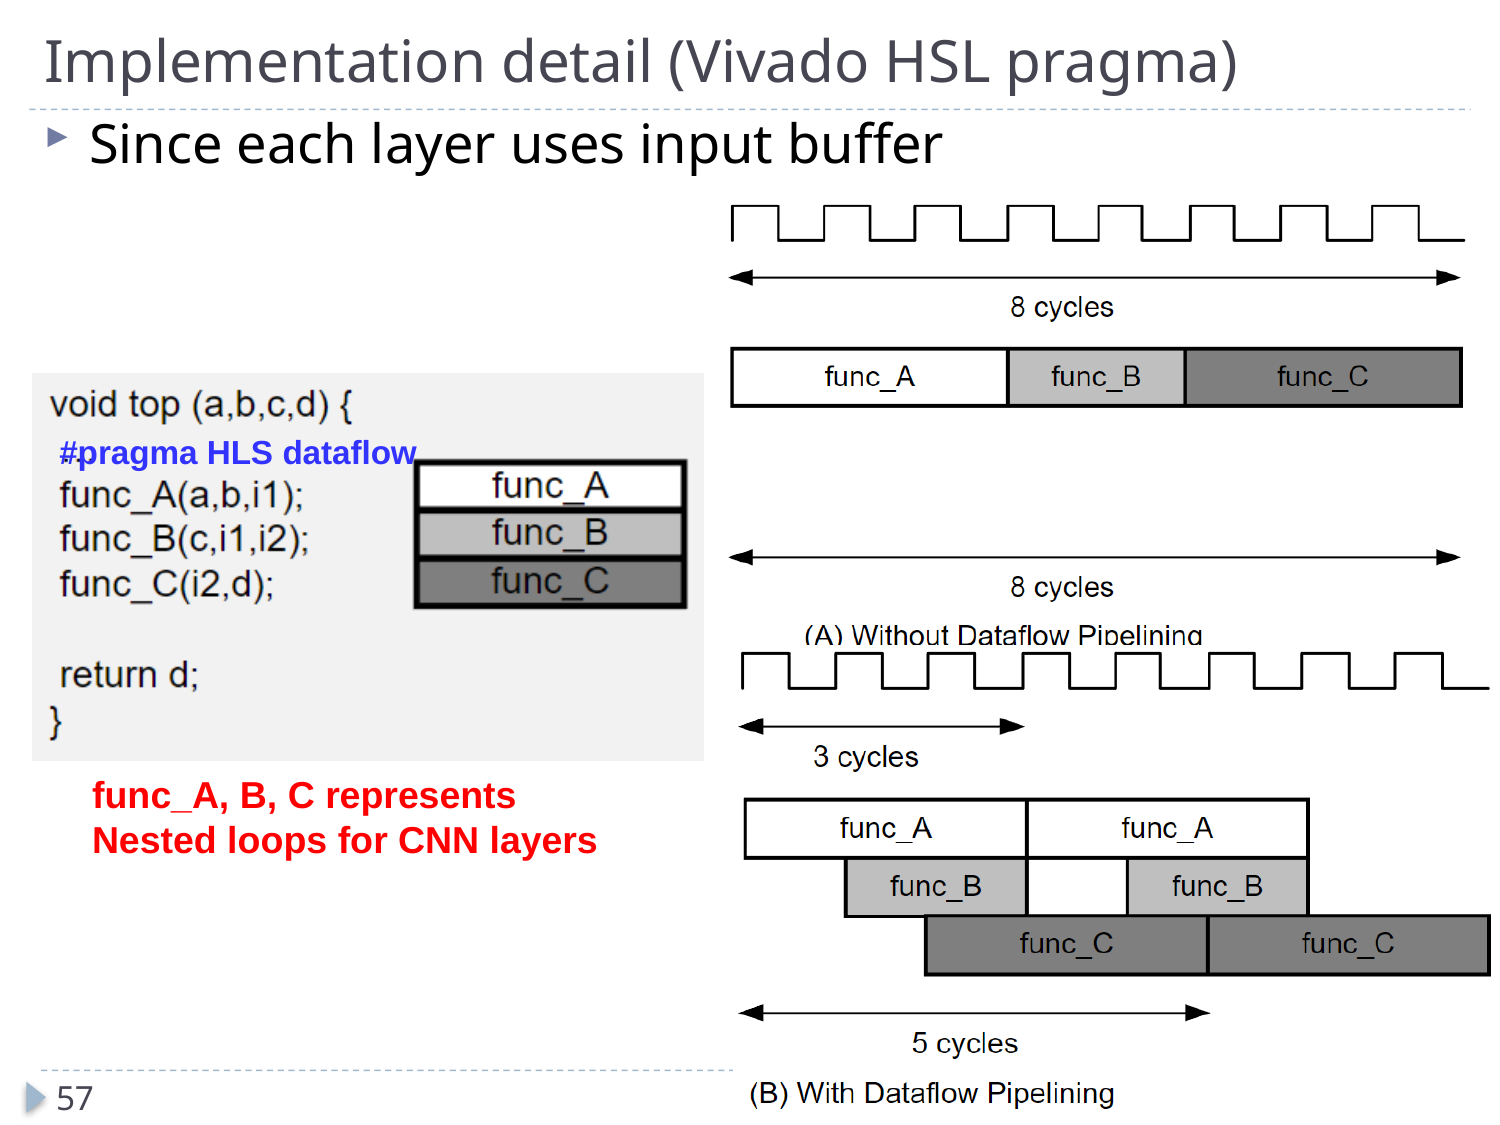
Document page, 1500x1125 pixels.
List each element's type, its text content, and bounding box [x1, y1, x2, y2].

picture [32, 373, 704, 762]
list Since each layer uses input buffer [29, 101, 1471, 1047]
text_box func_A, B, C represents Nested loops for CNN layers [77, 775, 614, 868]
title Implementation detail (Vivado HSL pragma) [29, 7, 1497, 102]
slide_number 57 [41, 1069, 367, 1117]
picture [721, 196, 1497, 1113]
